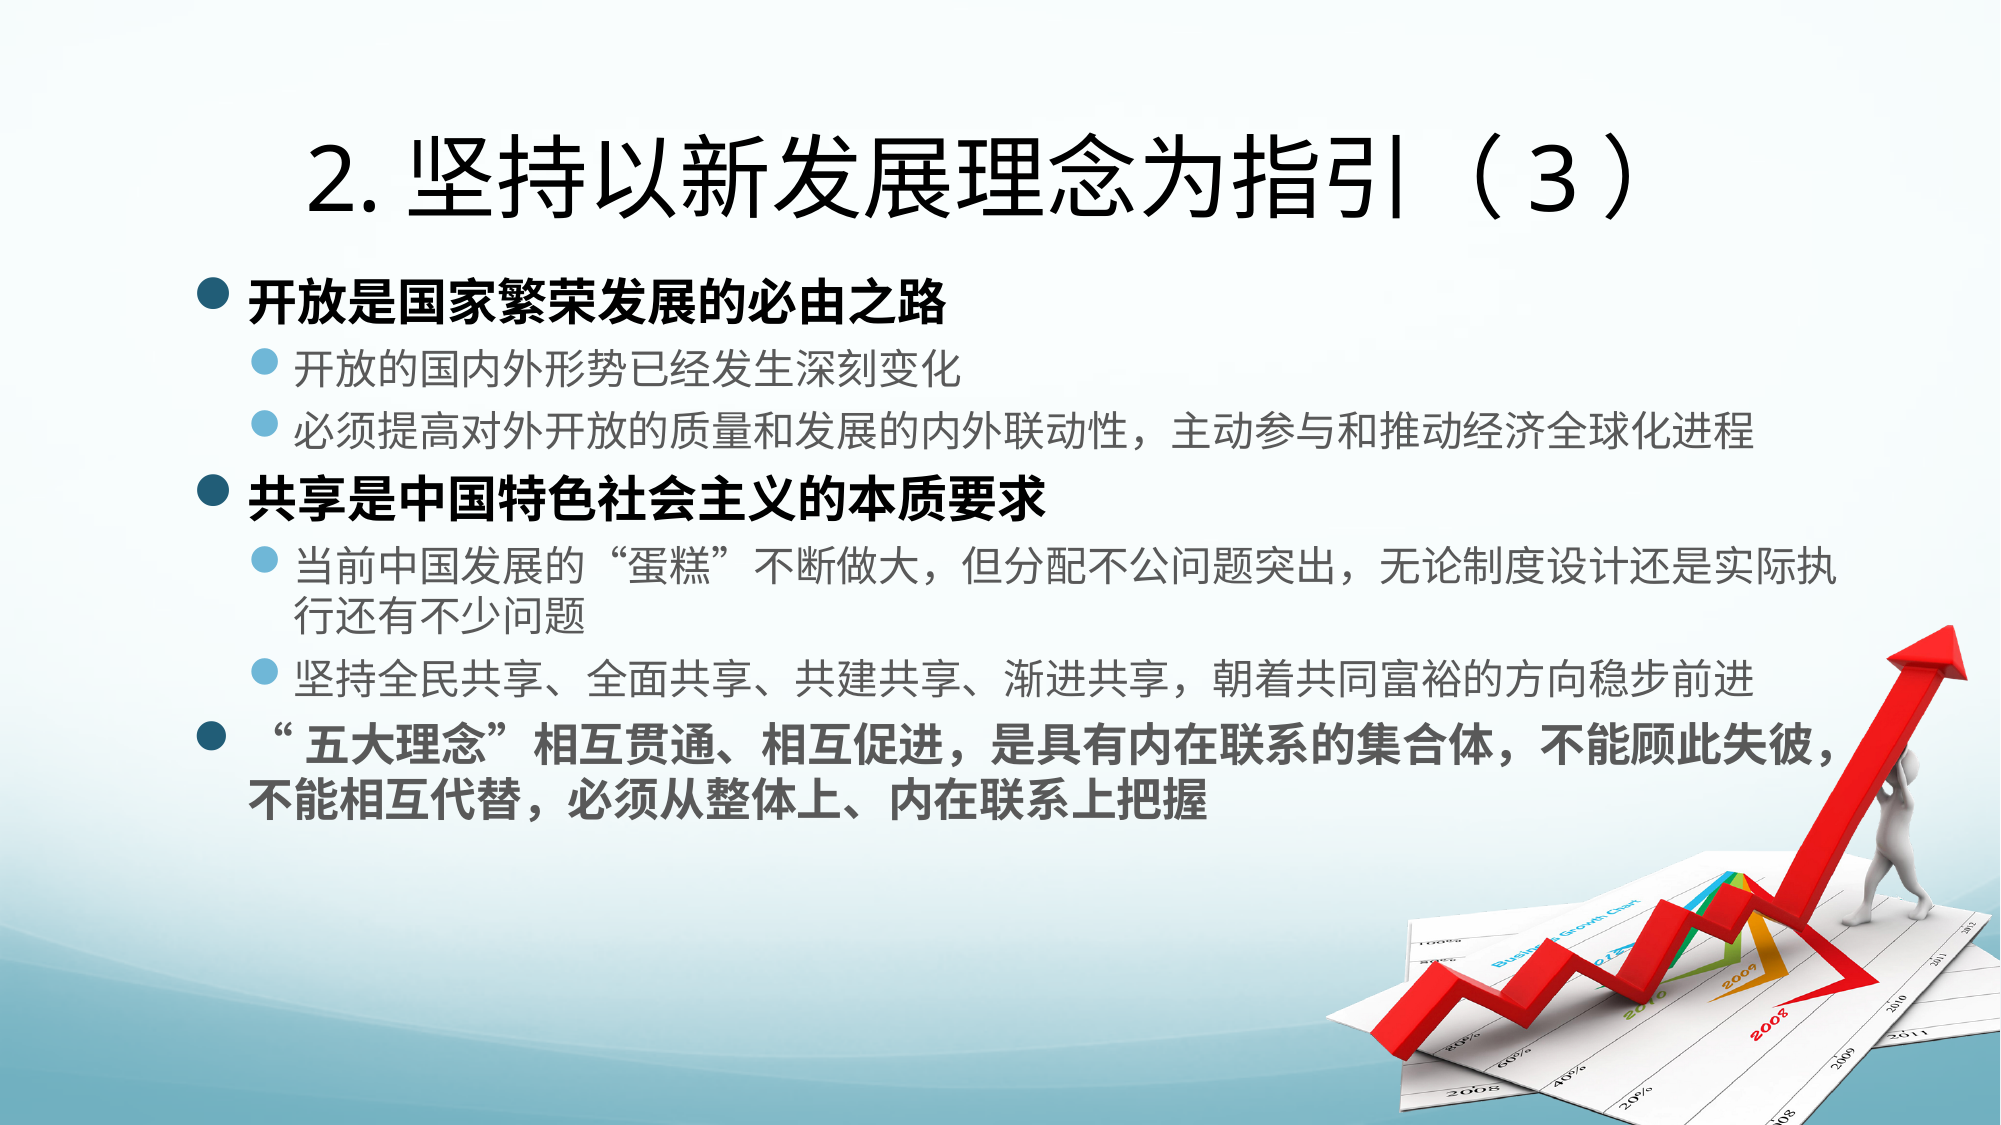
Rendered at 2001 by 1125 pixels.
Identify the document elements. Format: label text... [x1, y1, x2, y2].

list 开放是国家繁荣发展的必由之路 开放的国内外形势已经发生深刻变化 必须提高对外开放的质量和发展的内外联动性，主动参与和推动经济全球化进程 共享是中国特色社会主义的本质要求 当前中国发展的“蛋糕”不断做大，但分配不公问题突出，无论制度设计还是实际执行还有不少问题 坚持全民共享、全面共享、共建共享、渐进共享，朝着共同富裕的方向稳步前进 “五大理念”相互贯通、相互促进，是具有内在联系的集合体，不能顾此失彼，不能相互代替，必须从整体上、内在联系上把握 [120, 262, 1880, 975]
picture [1310, 599, 2000, 1125]
title 2.坚持以新发展理念为指引（3） [120, 17, 1880, 237]
